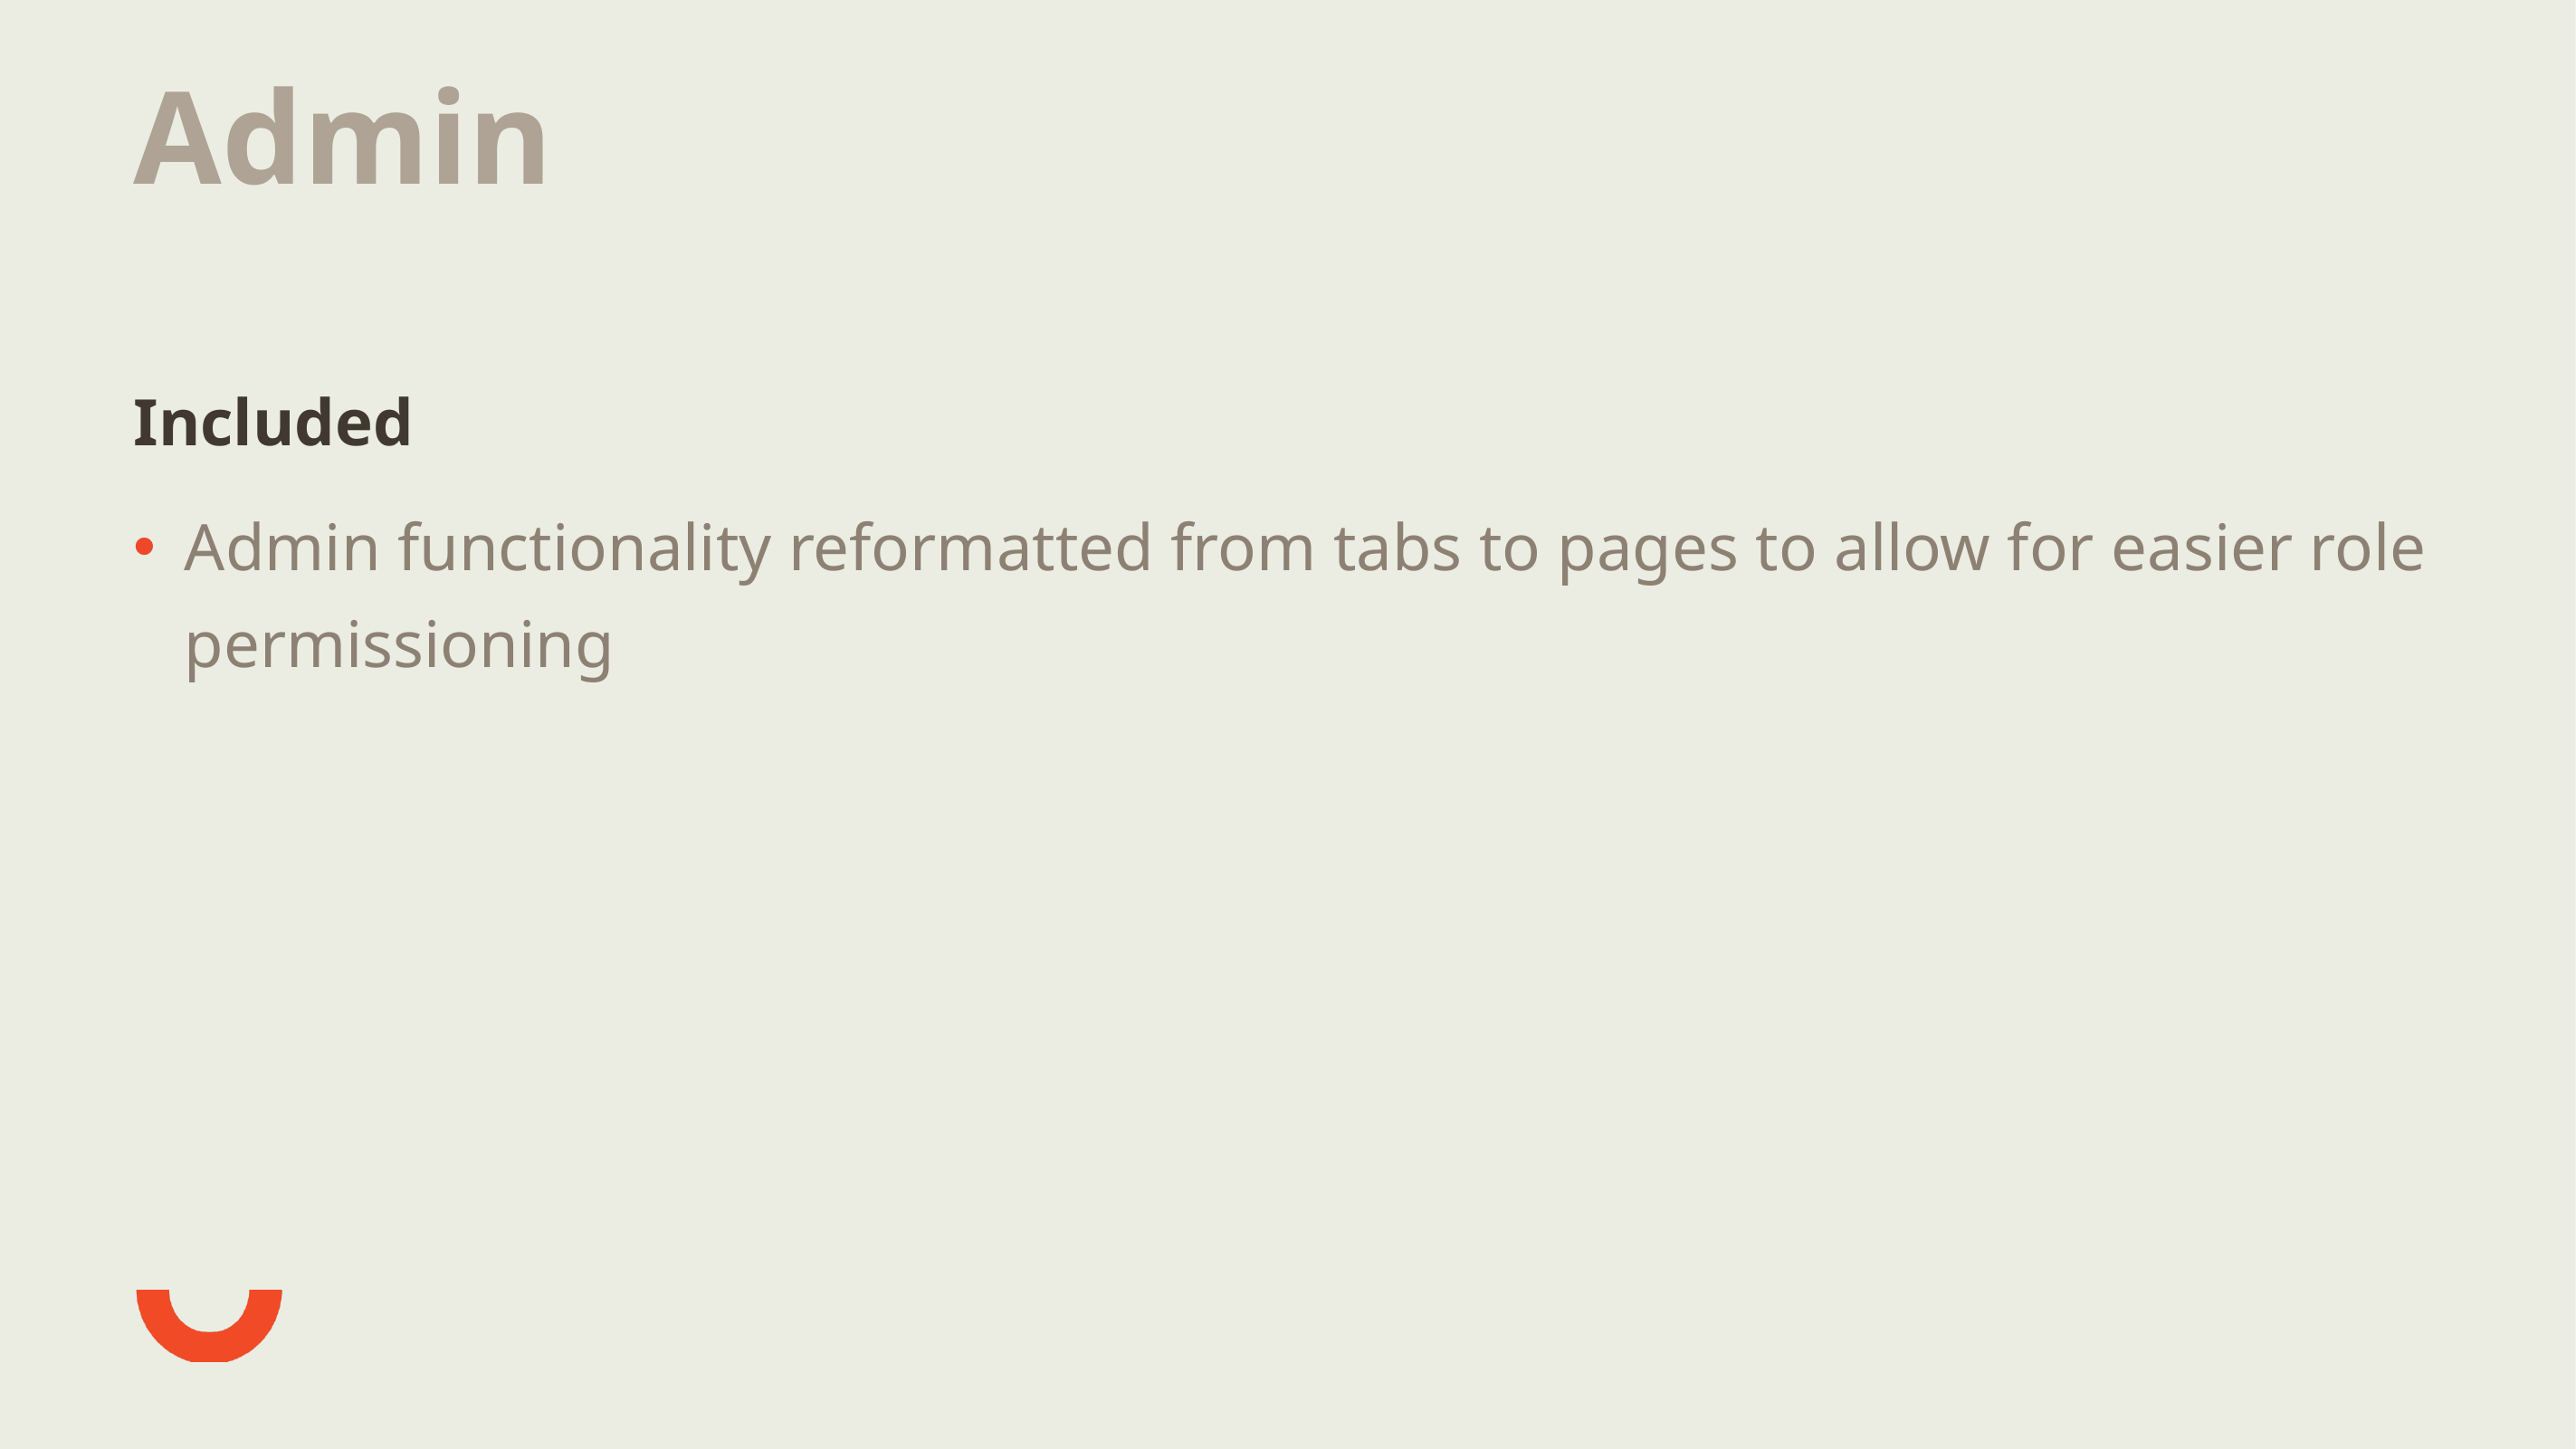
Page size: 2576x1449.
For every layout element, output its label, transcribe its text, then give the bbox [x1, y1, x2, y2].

list Included Admin functionality reformatted from tabs to pages to allow for easier role permissioning [133, 362, 2454, 1245]
title Admin [133, 79, 2447, 321]
